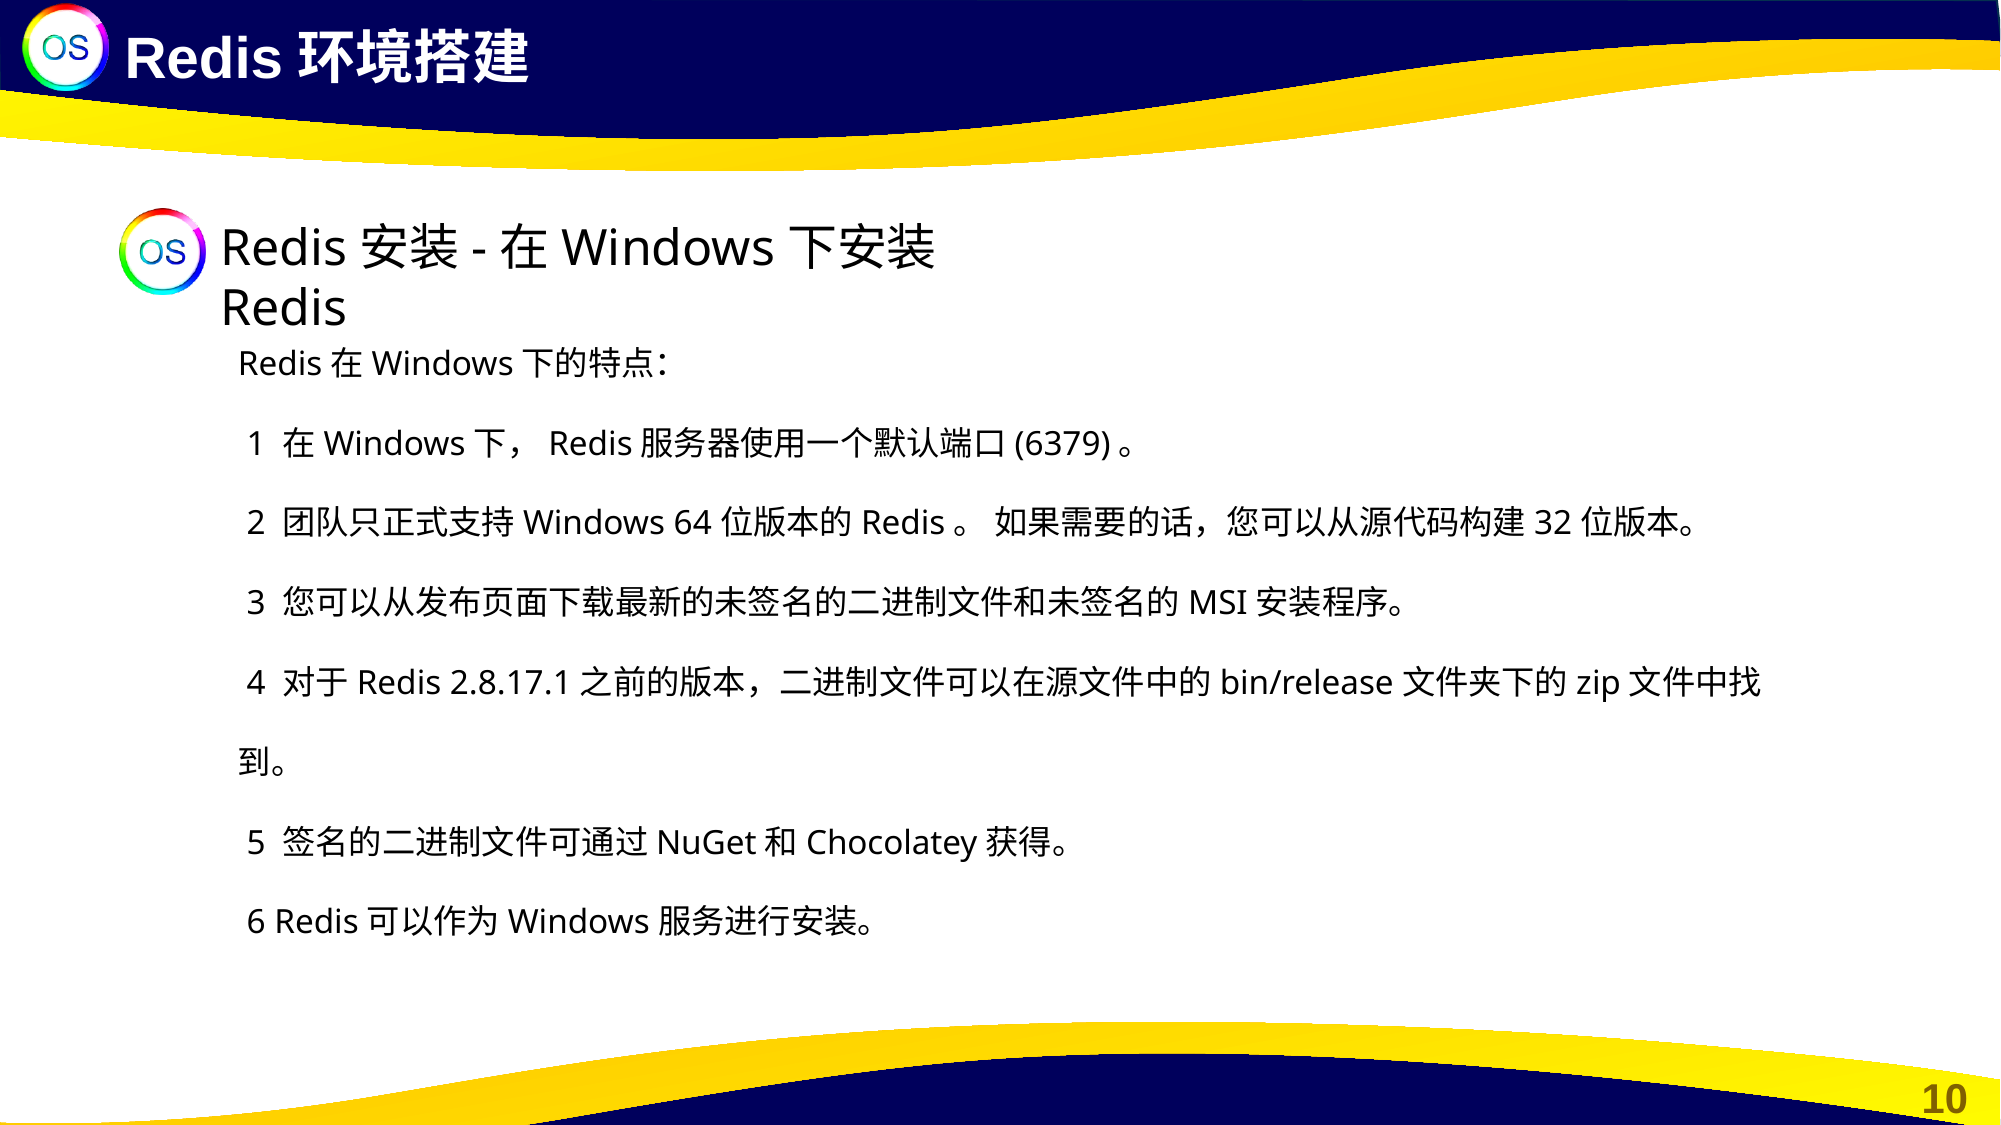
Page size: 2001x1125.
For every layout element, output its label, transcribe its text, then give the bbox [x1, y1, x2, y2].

text_box Redis环境搭建 [109, 12, 1263, 98]
picture [22, 3, 109, 91]
picture [119, 208, 206, 295]
text_box Redis在Windows下的特点： 1 在Windows下，Redis服务器使用一个默认端口(6379)。 2 团队只正式支持Windows 64位版本的Redis。 如果需要的话，您可以从源代码构建32位版本。 3 您可以从发布页面下载最新的未签名的二进制文件和未签名的MSI安装程序。 4 对于Redis 2.8.17.1之前的版本，二进制文件可以在源文件中的bin/release文件夹下的zip文件中找到。 5 签名的二进制文件可通过NuGet和Chocolatey获得。 6 Redis可以作为Windows服务进行安装。 [223, 294, 1788, 948]
text_box Redis安装-在Windows下安装Redis [205, 208, 1057, 343]
